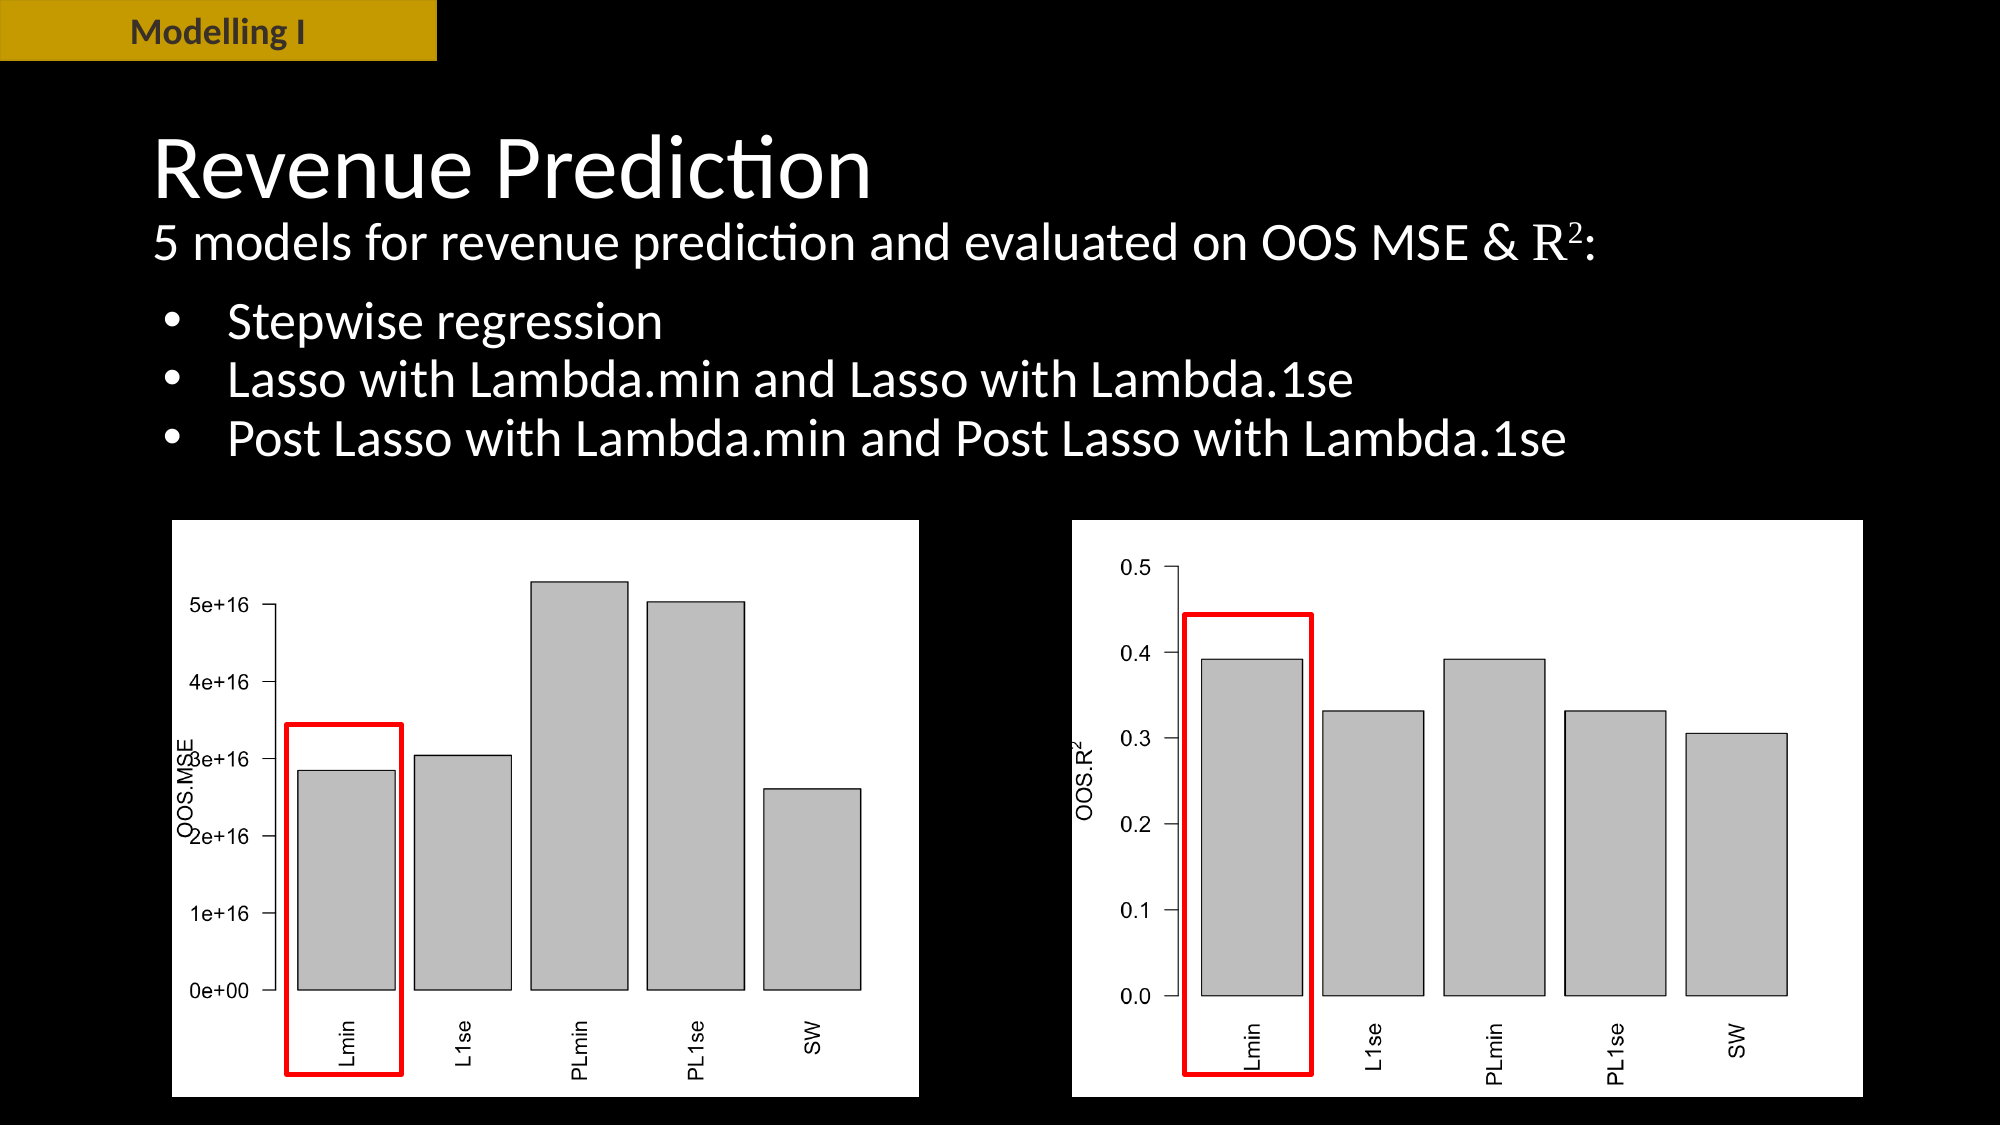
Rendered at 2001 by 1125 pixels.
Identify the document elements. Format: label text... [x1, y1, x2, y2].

list 5 models for revenue prediction and evaluated on OOS MSE & R2: Stepwise regression Lasso with Lambda.min and Lasso with Lambda.1se Post Lasso with Lambda.min and Post Lasso with Lambda.1se [137, 205, 1863, 1114]
picture [1071, 519, 1863, 1097]
picture [172, 519, 919, 1097]
title Revenue Prediction [137, 59, 1863, 205]
text_box Modelling I [0, 0, 436, 60]
